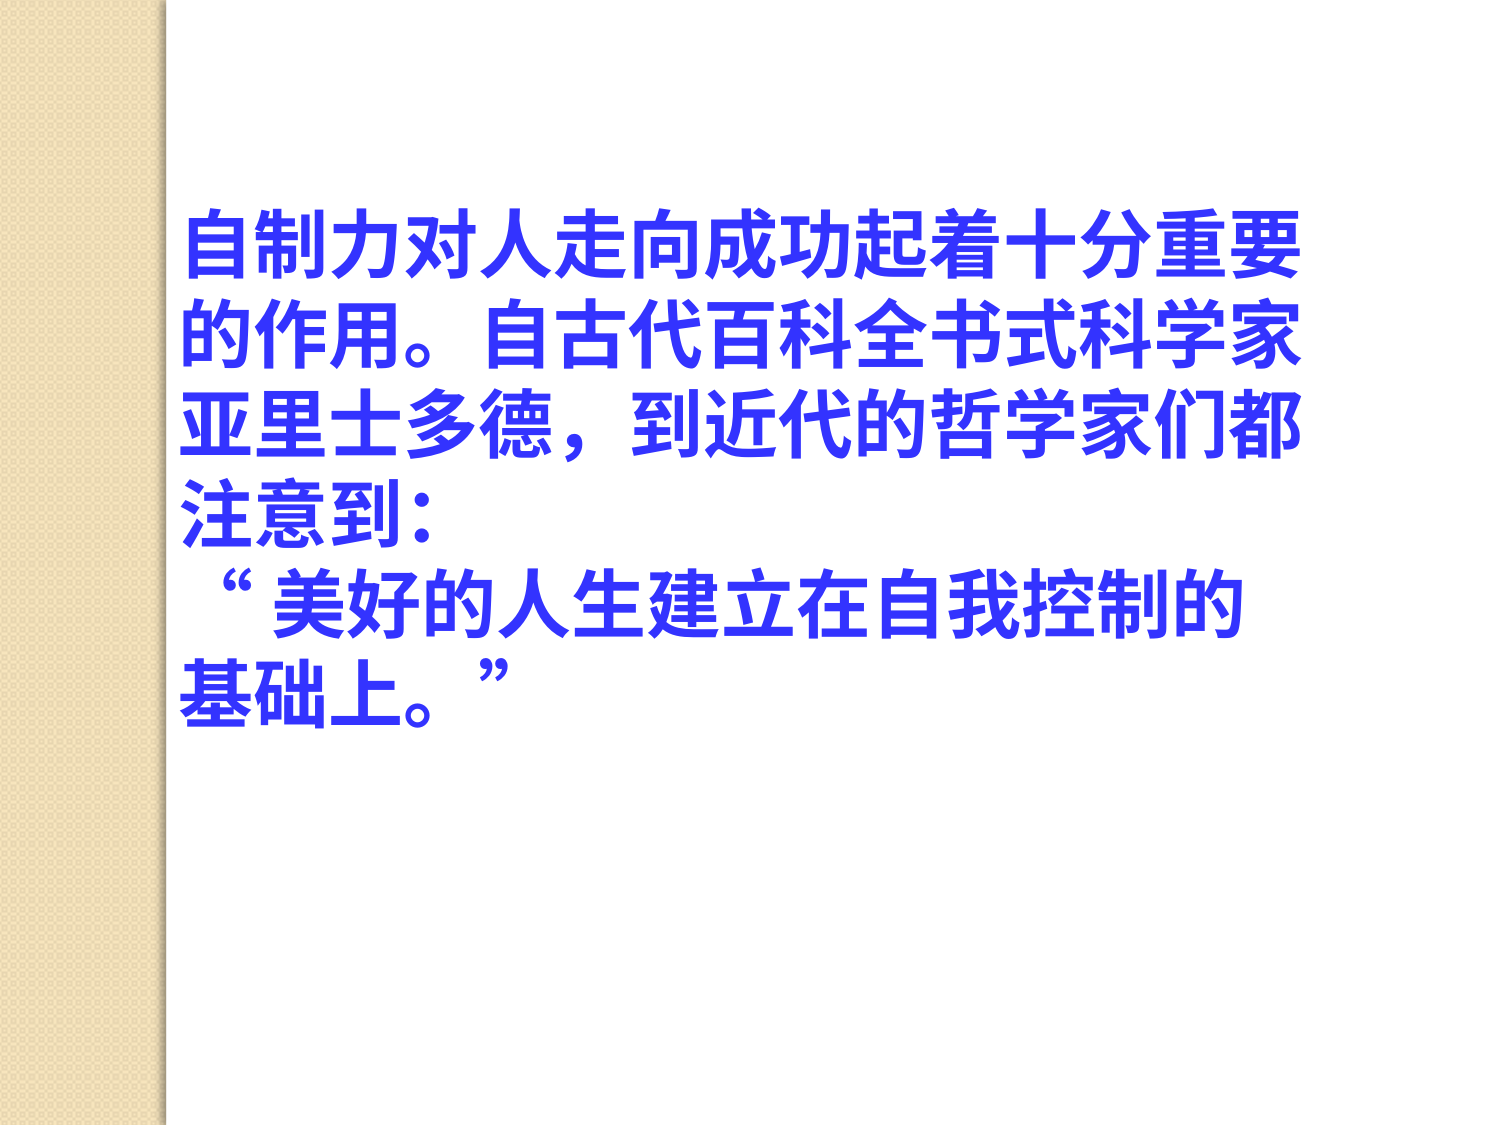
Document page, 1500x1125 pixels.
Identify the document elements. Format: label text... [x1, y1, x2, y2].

text_box 自制力对人走向成功起着十分重要的作用。自古代百科全书式科学家亚里士多德，到近代的哲学家们都注意到： “美好的人生建立在自我控制的基础上。” [163, 190, 1336, 738]
